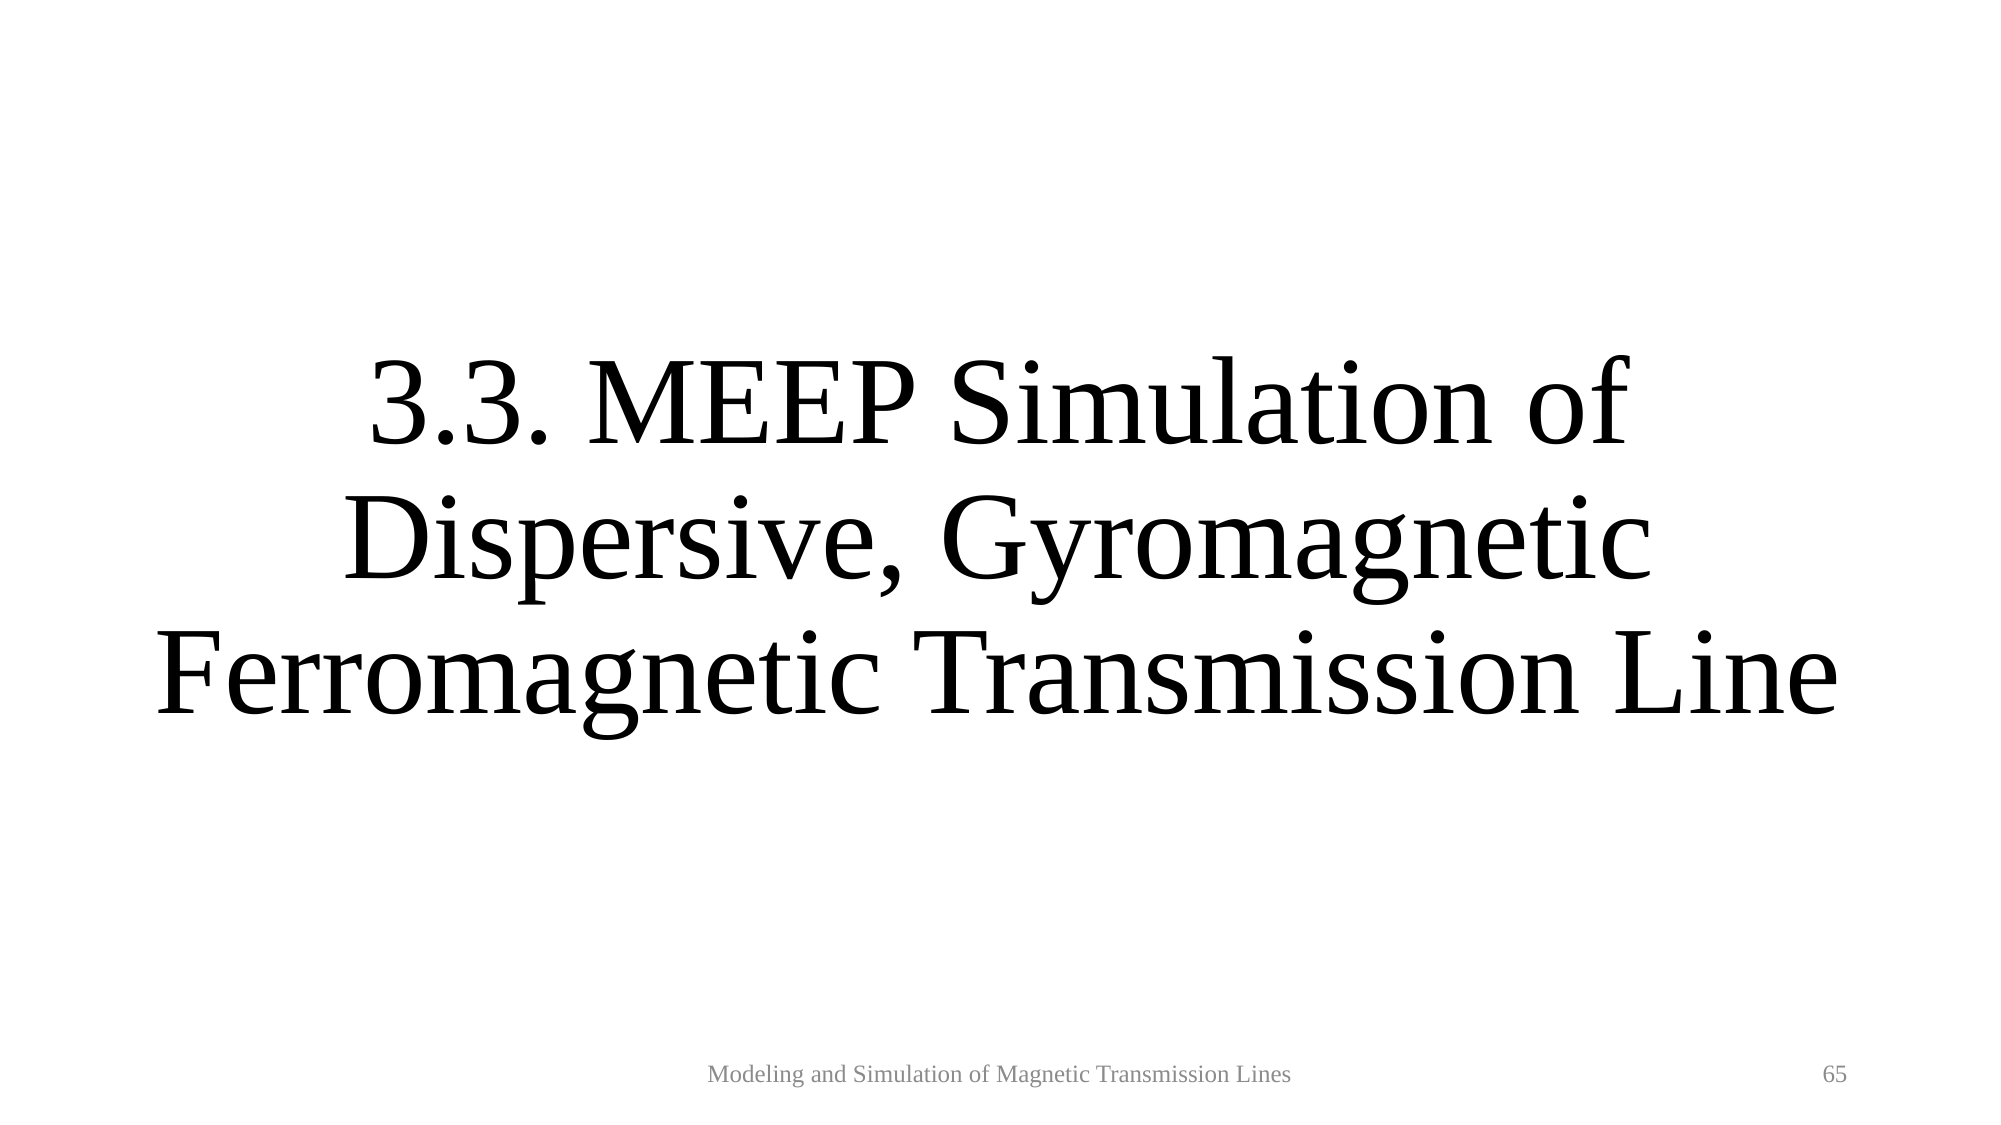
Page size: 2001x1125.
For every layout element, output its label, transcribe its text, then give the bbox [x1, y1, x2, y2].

slide_number 65 [1412, 1042, 1863, 1103]
title 3.3. MEEP Simulation of Dispersive, Gyromagnetic Ferromagnetic Transmission Line [136, 280, 1862, 749]
footer Modeling and Simulation of Magnetic Transmission Lines [662, 1042, 1338, 1103]
